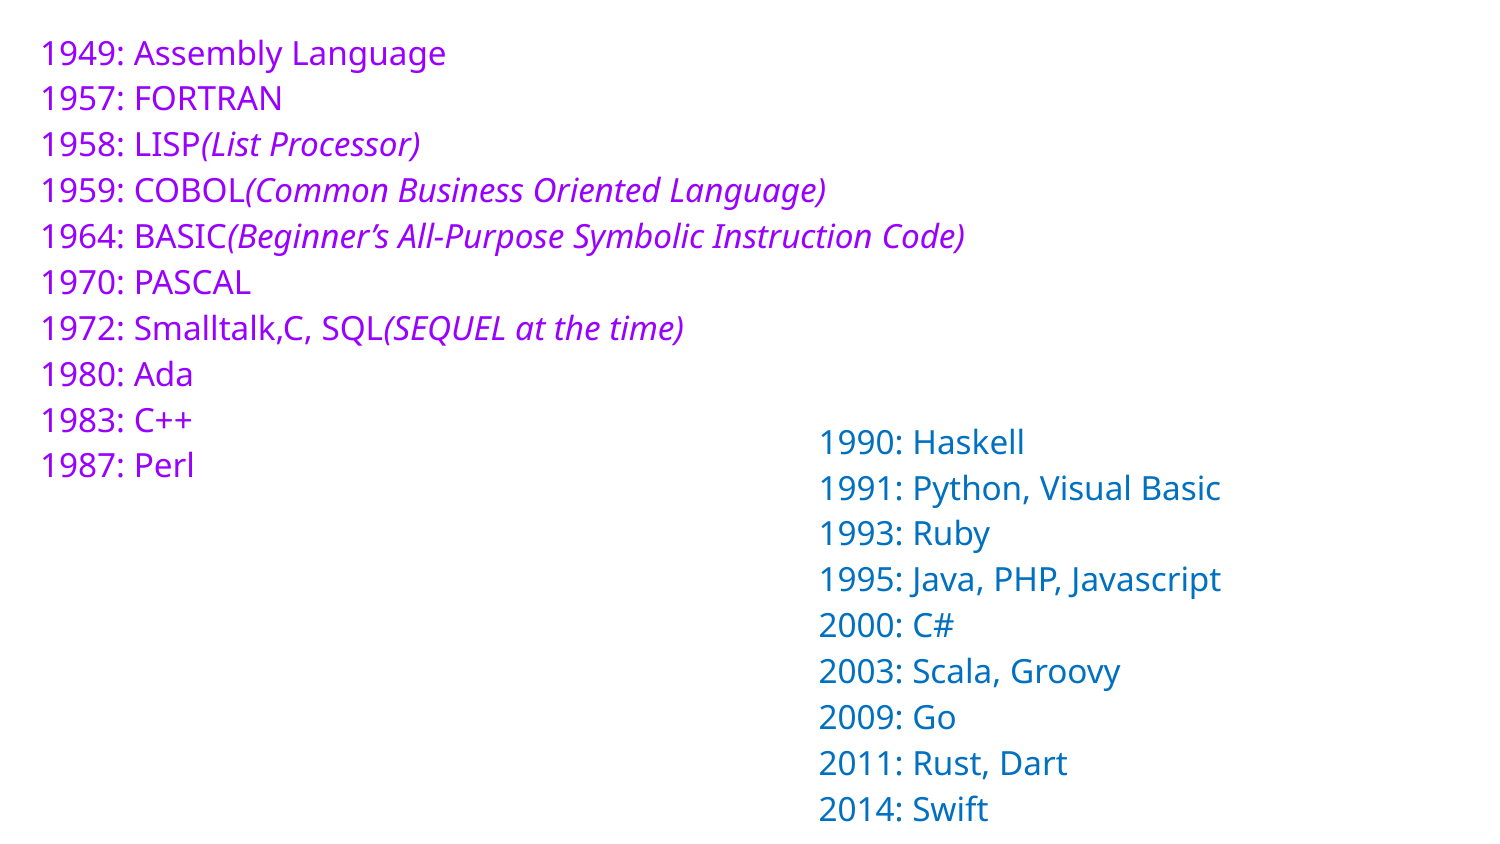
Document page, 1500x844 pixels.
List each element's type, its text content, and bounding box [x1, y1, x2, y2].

text_box 1990: Haskell 1991: Python, Visual Basic 1993: Ruby 1995: Java, PHP, Javascript 2000: C# 2003: Scala, Groovy 2009: Go 2011: Rust, Dart 2014: Swift [803, 399, 1489, 843]
text_box 1949: Assembly Language 1957: FORTRAN 1958: LISP(List Processor) 1959: COBOL(Common Business Oriented Language) 1964: BASIC(Beginner’s All-Purpose Symbolic Instruction Code) 1970: PASCAL 1972: Smalltalk,C, SQL(SEQUEL at the time) 1980: Ada 1983: C++ 1987: Perl [25, 10, 1283, 500]
